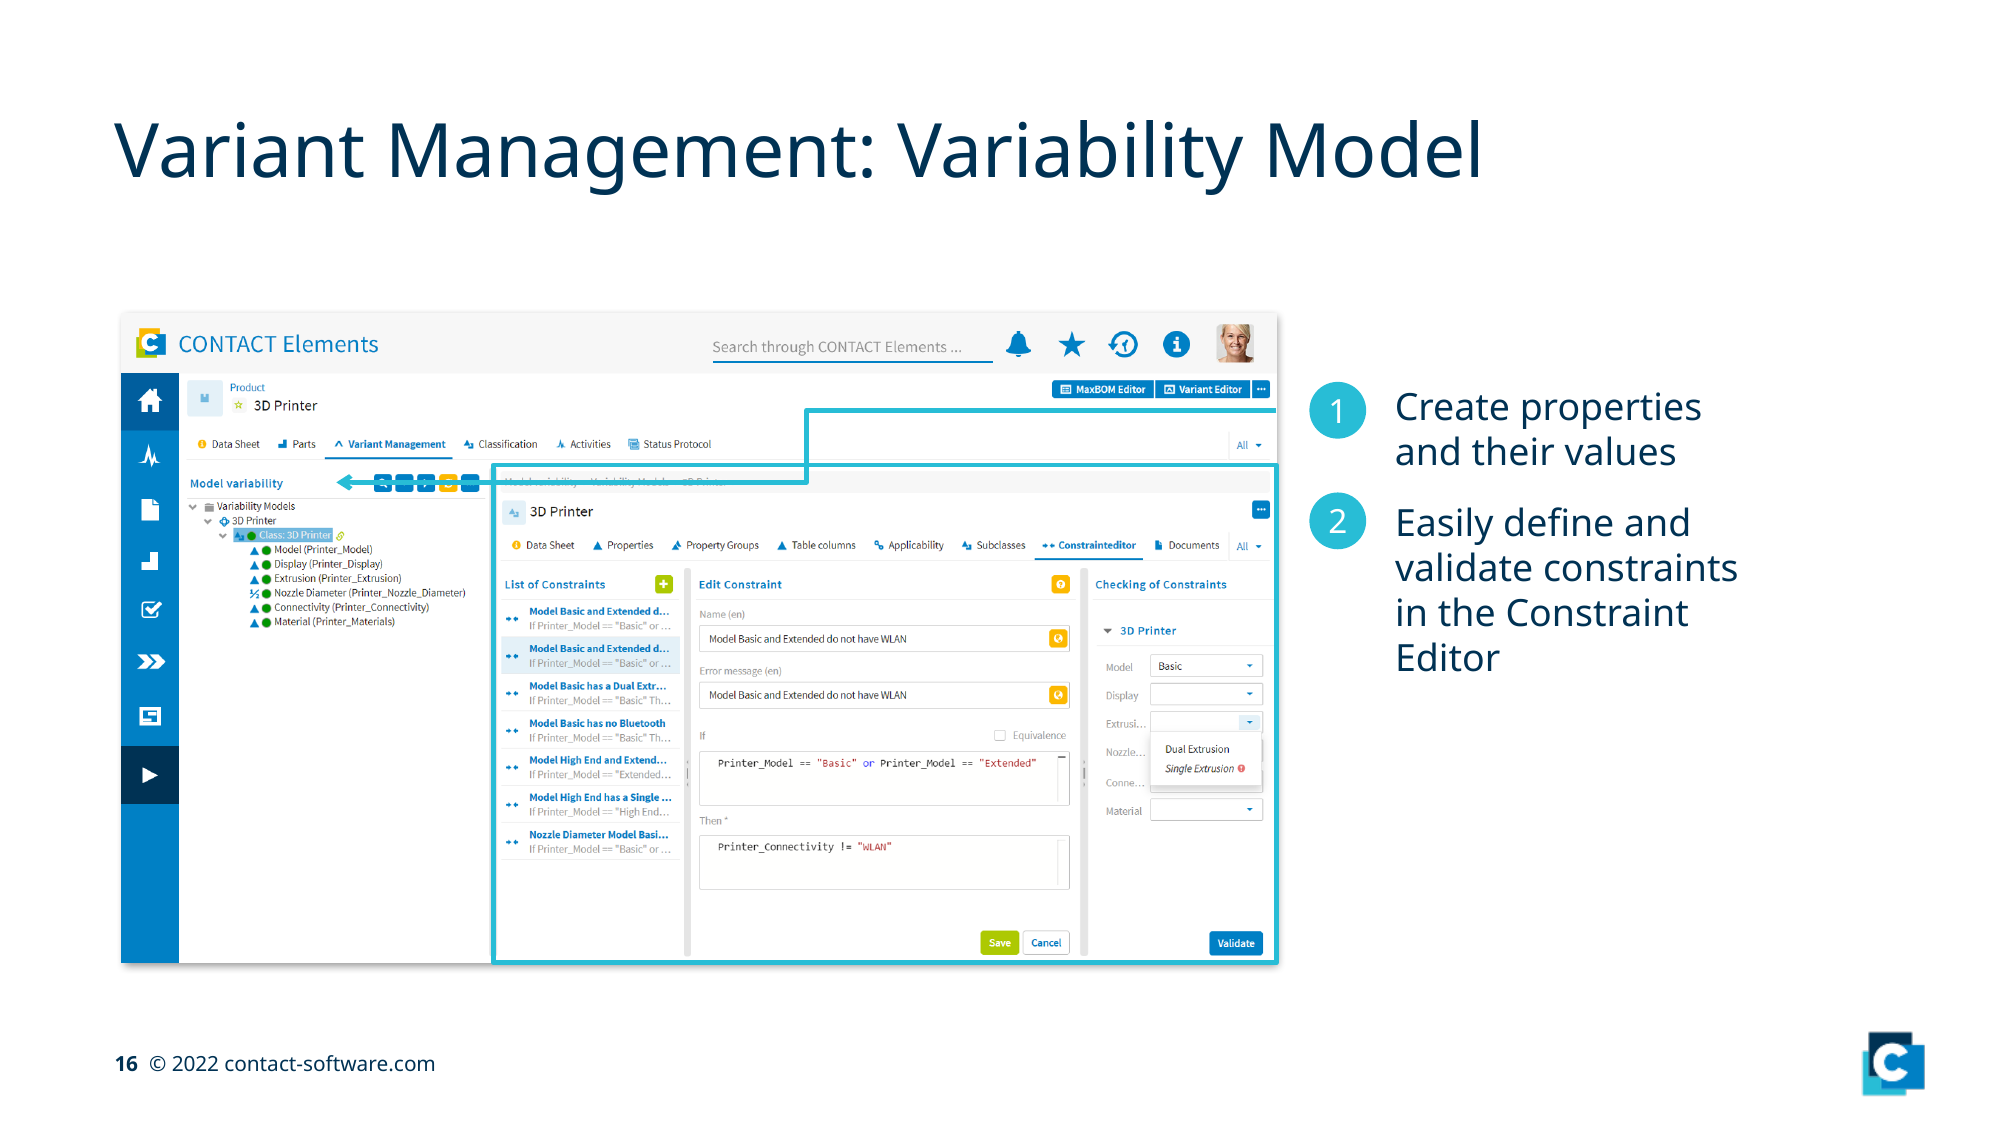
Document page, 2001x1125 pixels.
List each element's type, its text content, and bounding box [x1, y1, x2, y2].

picture [121, 312, 1277, 964]
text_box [335, 409, 1277, 483]
text_box Easily define and validate constraints in the Constraint Editor [1387, 491, 1941, 557]
text_box Create properties and their values [1387, 375, 1941, 441]
text_box 1 [1307, 379, 1369, 441]
text_box 2 [1307, 490, 1369, 552]
text_box [99, 105, 1778, 293]
